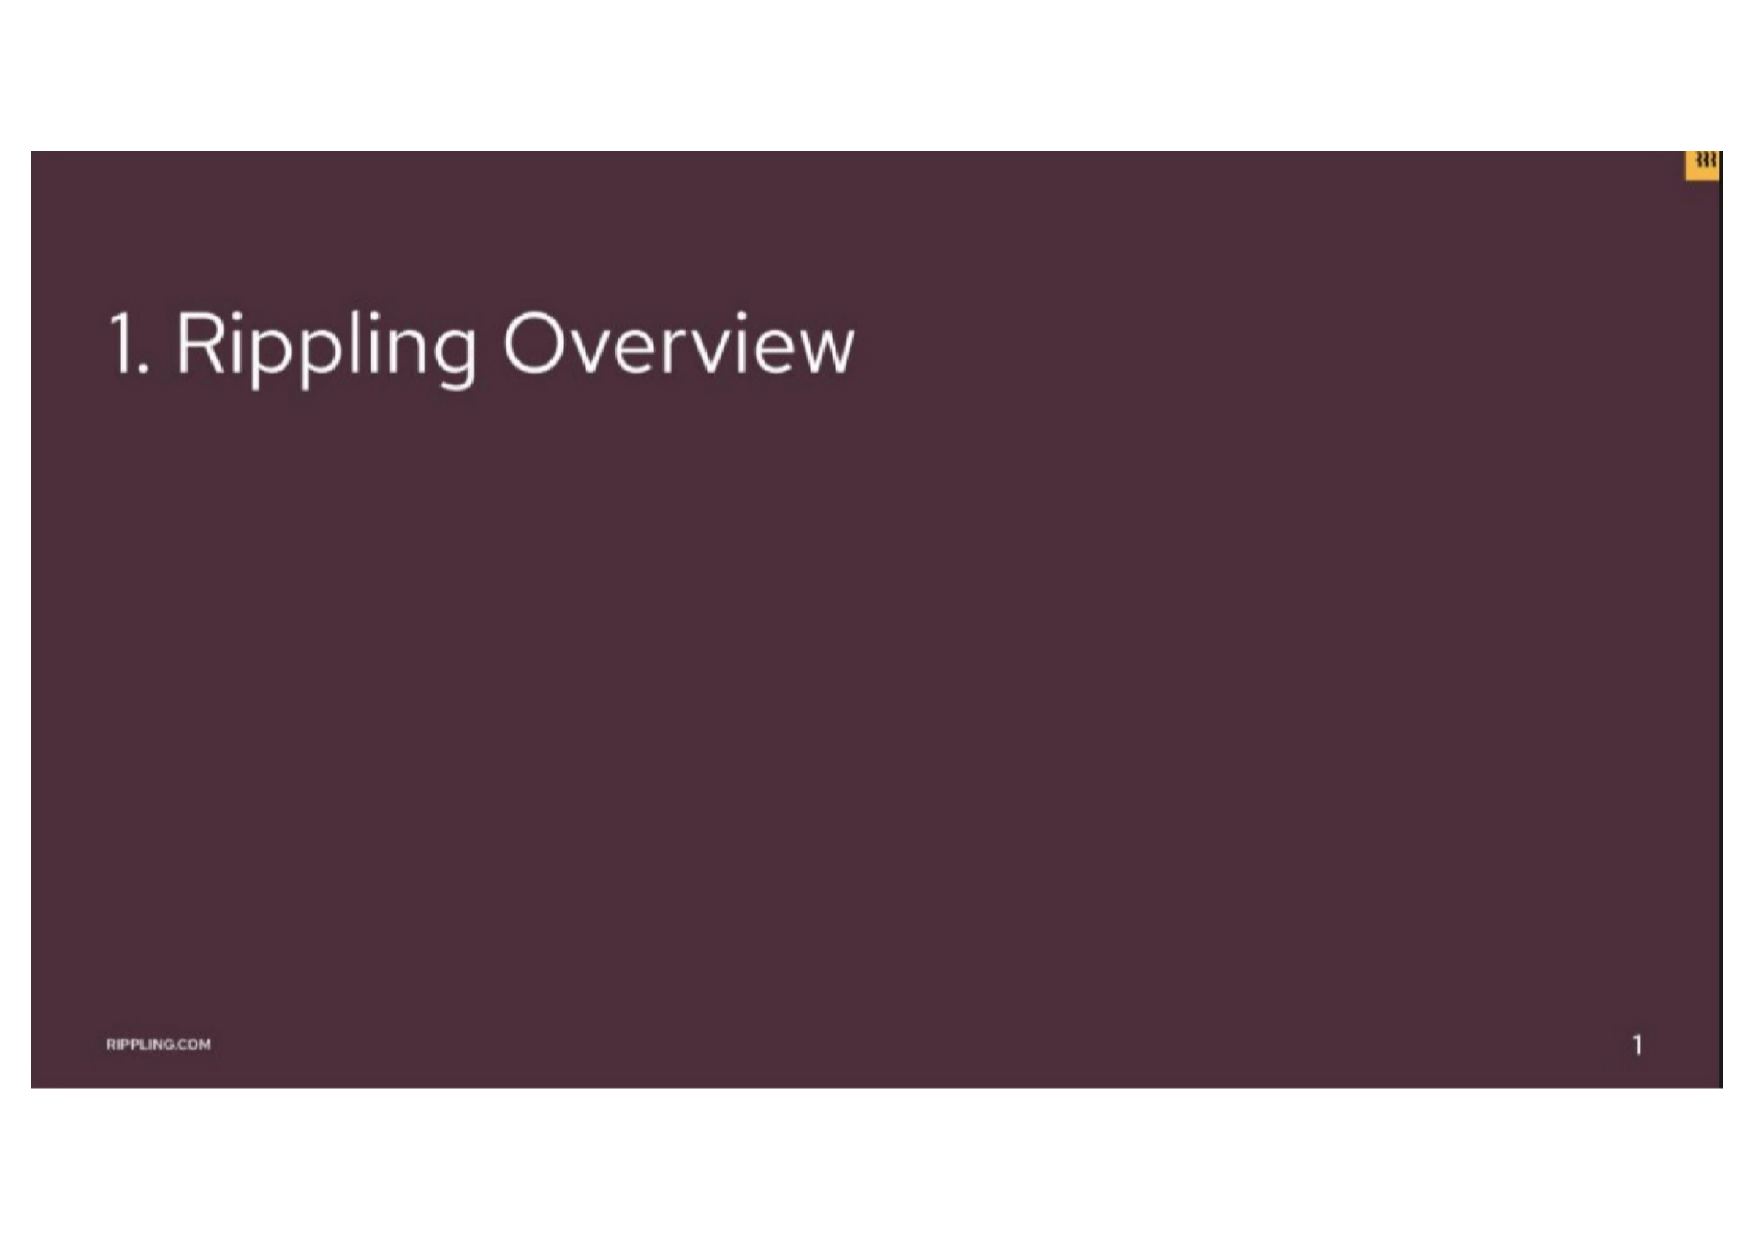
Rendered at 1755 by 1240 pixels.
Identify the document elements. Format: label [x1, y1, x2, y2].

picture [30, 151, 1724, 1089]
